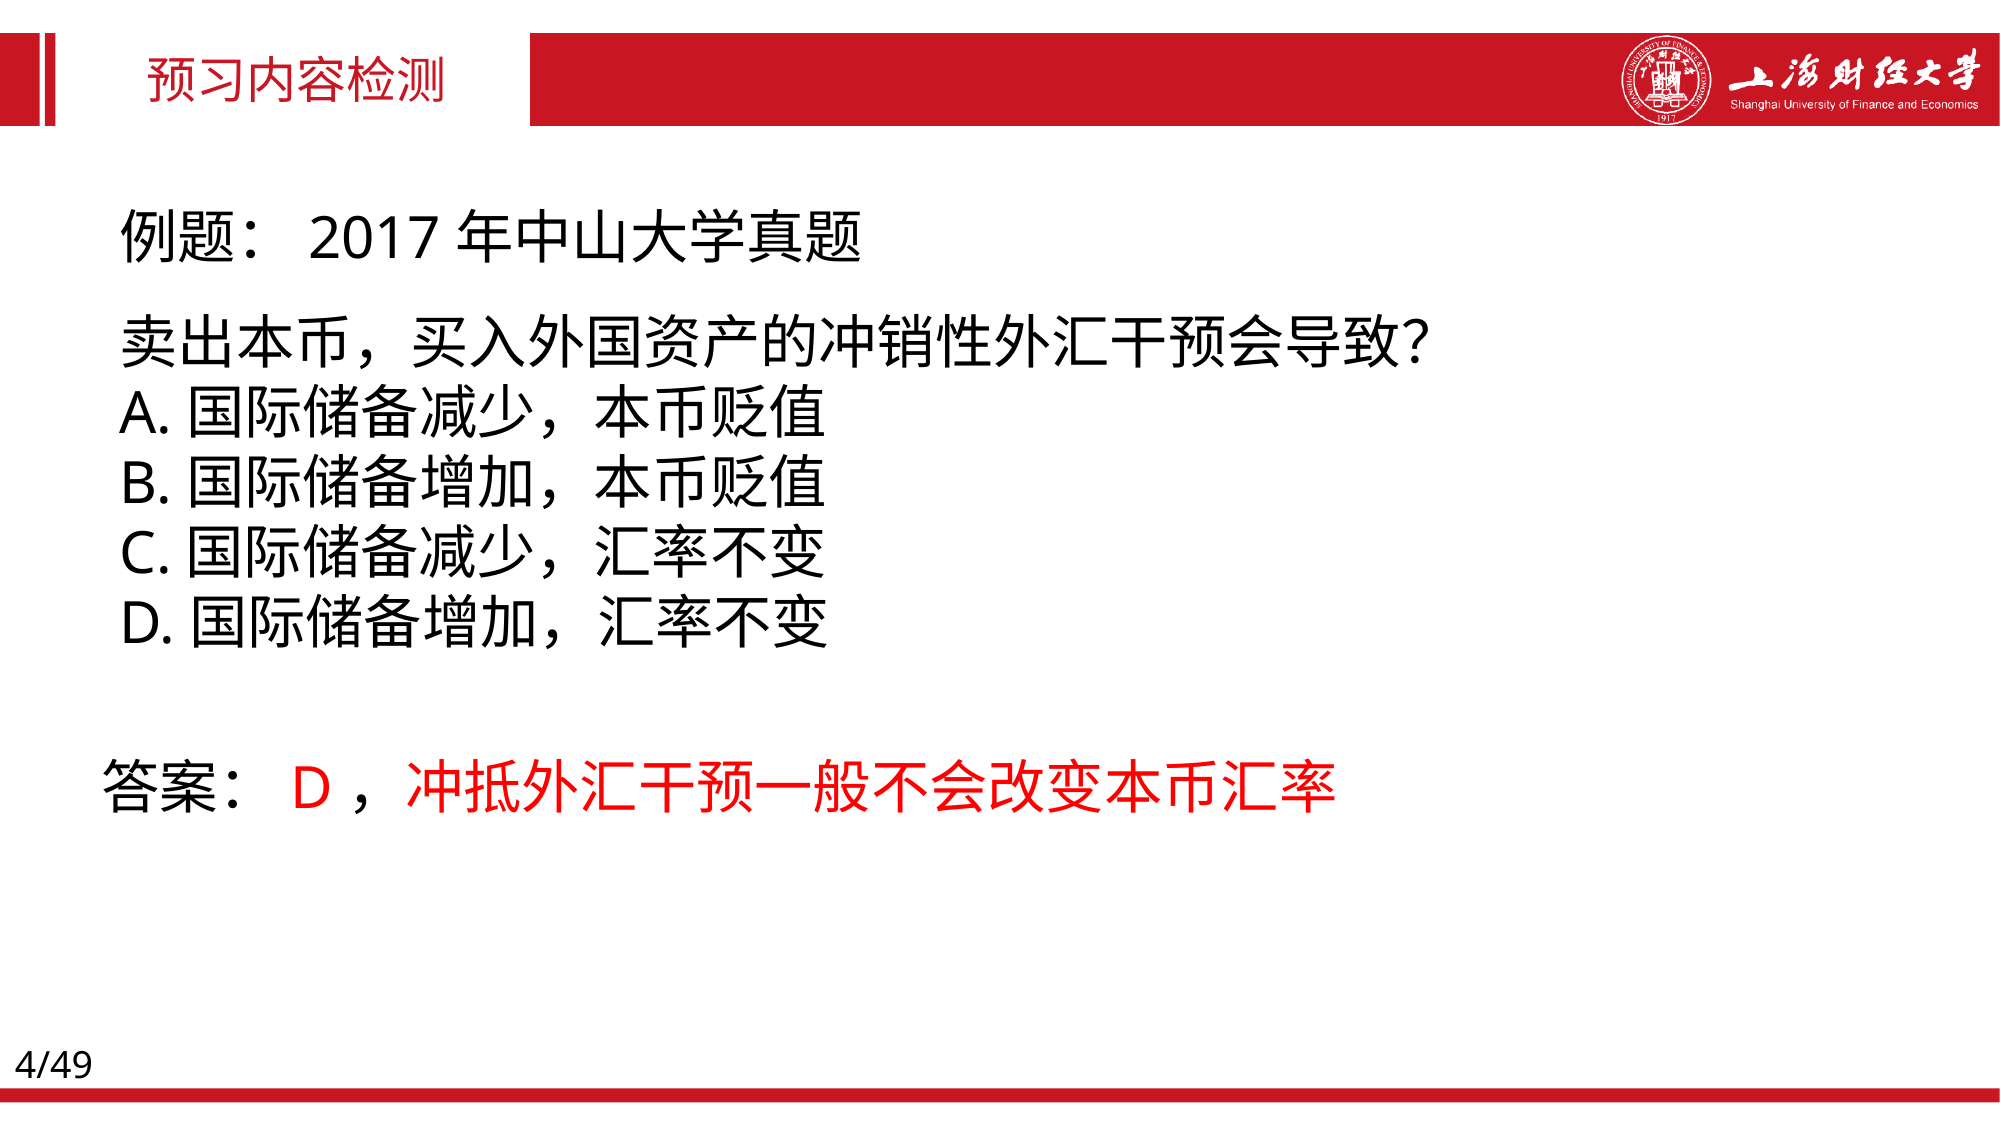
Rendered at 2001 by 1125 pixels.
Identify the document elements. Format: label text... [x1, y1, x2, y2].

text_box 答案：D，冲抵外汇干预一般不会改变本币汇率 [87, 743, 1353, 828]
picture [1595, 0, 2000, 172]
text_box 预习内容检测 [131, 41, 462, 116]
text_box 例题：2017年中山大学真题 卖出本币，买入外国资产的冲销性外汇干预会导致？ A.国际储备减少，本币贬值 B.国际储备增加，本币贬值 C.国际储备减少，汇率不变 D.国际储备增加，汇率不变 [104, 192, 1475, 663]
